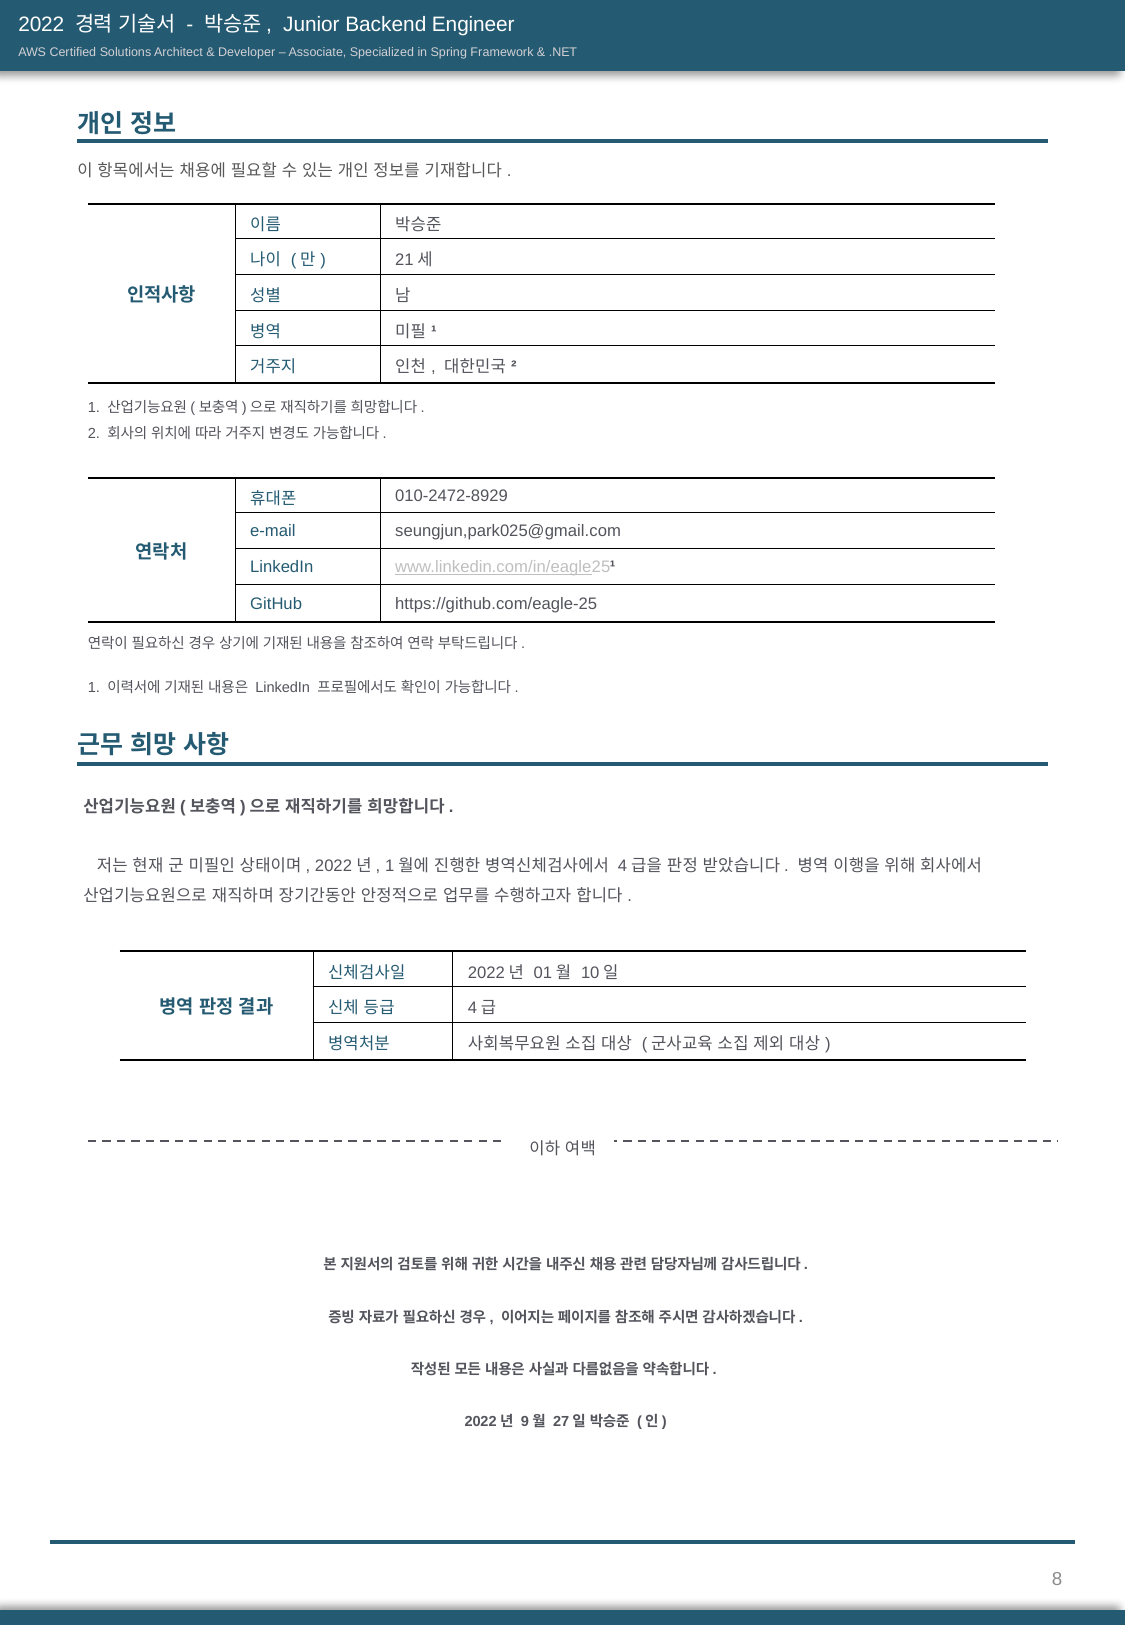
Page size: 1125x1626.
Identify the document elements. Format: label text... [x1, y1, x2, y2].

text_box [77, 84, 1048, 141]
table_cell e-mail [236, 513, 380, 548]
table_cell LinkedIn [236, 549, 380, 584]
table_cell 신체 등급 [314, 987, 452, 1022]
table_cell 4급 [453, 987, 1026, 1022]
table_cell GitHub [236, 585, 380, 618]
table_header 2022년 01월 10일 [453, 952, 1026, 986]
table_header 휴대폰 [236, 479, 380, 512]
table_header 이름 [236, 205, 380, 238]
table_cell 성별 [236, 275, 380, 310]
table_header 인적사항 [88, 205, 235, 381]
table_cell 미필¹ [381, 311, 995, 345]
table_header 010-2472-8929 [381, 479, 995, 512]
table_cell https://github.com/eagle-25 [381, 585, 995, 618]
table_cell 병역 [236, 311, 380, 345]
table_header 병역 판정 결과 [120, 952, 313, 1059]
table_cell 병역처분 [314, 1023, 452, 1059]
text_box [0, 0, 1125, 71]
text_box 1. 산업기능요원(보충역)으로 재직하기를 희망합니다. 2. 회사의 위치에 따라 거주지 변경도 가능합니다. [87, 381, 1059, 449]
text_box [0, 1610, 1125, 1625]
text_box 근무 희망 사항 [77, 706, 374, 762]
table_header 연락처 [88, 479, 235, 618]
table_header 박승준 [381, 205, 995, 238]
table_cell 남 [381, 275, 995, 310]
text_box 본 지원서의 검토를 위해 귀한 시간을 내주신 채용 관련 담당자님께 감사드립니다. 증빙 자료가 필요하신 경우, 이어지는 페이지를 참조해 주시면 감사하겠습니다. 작성된 모든 내용은 사실과 다름없음을 약속합니다. 2022년 9월 27일 박승준 (인) [244, 1238, 902, 1438]
table_header 신체검사일 [314, 952, 452, 986]
text_box 산업기능요원(보충역)으로 재직하기를 희망합니다. 저는 현재 군 미필인 상태이며, 2022년, 1월에 진행한 병역신체검사에서 4급을 판정 받았습니다. 병역 이행을 위해 회사에서 산업기능요원으로 재직하며 장기간동안 안정적으로 업무를 수행하고자 합니다. [83, 778, 1054, 943]
slide_number 8 [824, 1534, 1078, 1600]
table_cell 나이 (만) [236, 239, 380, 274]
table_cell 거주지 [236, 346, 380, 381]
table_cell 21세 [381, 239, 995, 274]
table_cell seungjun,park025@gmail.com [381, 513, 995, 548]
table_cell 사회복무요원 소집 대상 (군사교육 소집 제외 대상) [453, 1023, 1026, 1059]
text_box 2022 경력 기술서 - 박승준, Junior Backend Engineer AWS Certified Solutions Architect & Developer – Associate, Specialized in Spring Framework & .NET [18, 10, 1083, 68]
table_cell www.linkedin.com/in/eagle25¹ [381, 549, 995, 584]
text_box 이 항목에서는 채용에 필요할 수 있는 개인 정보를 기재합니다. [77, 142, 1048, 188]
text_box 연락이 필요하신 경우 상기에 기재된 내용을 참조하여 연락 부탁드립니다. 1. 이력서에 기재된 내용은 LinkedIn 프로필에서도 확인이 가능합니다. [87, 618, 1059, 703]
table_cell 인천, 대한민국² [381, 346, 995, 381]
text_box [87, 1120, 1059, 1163]
